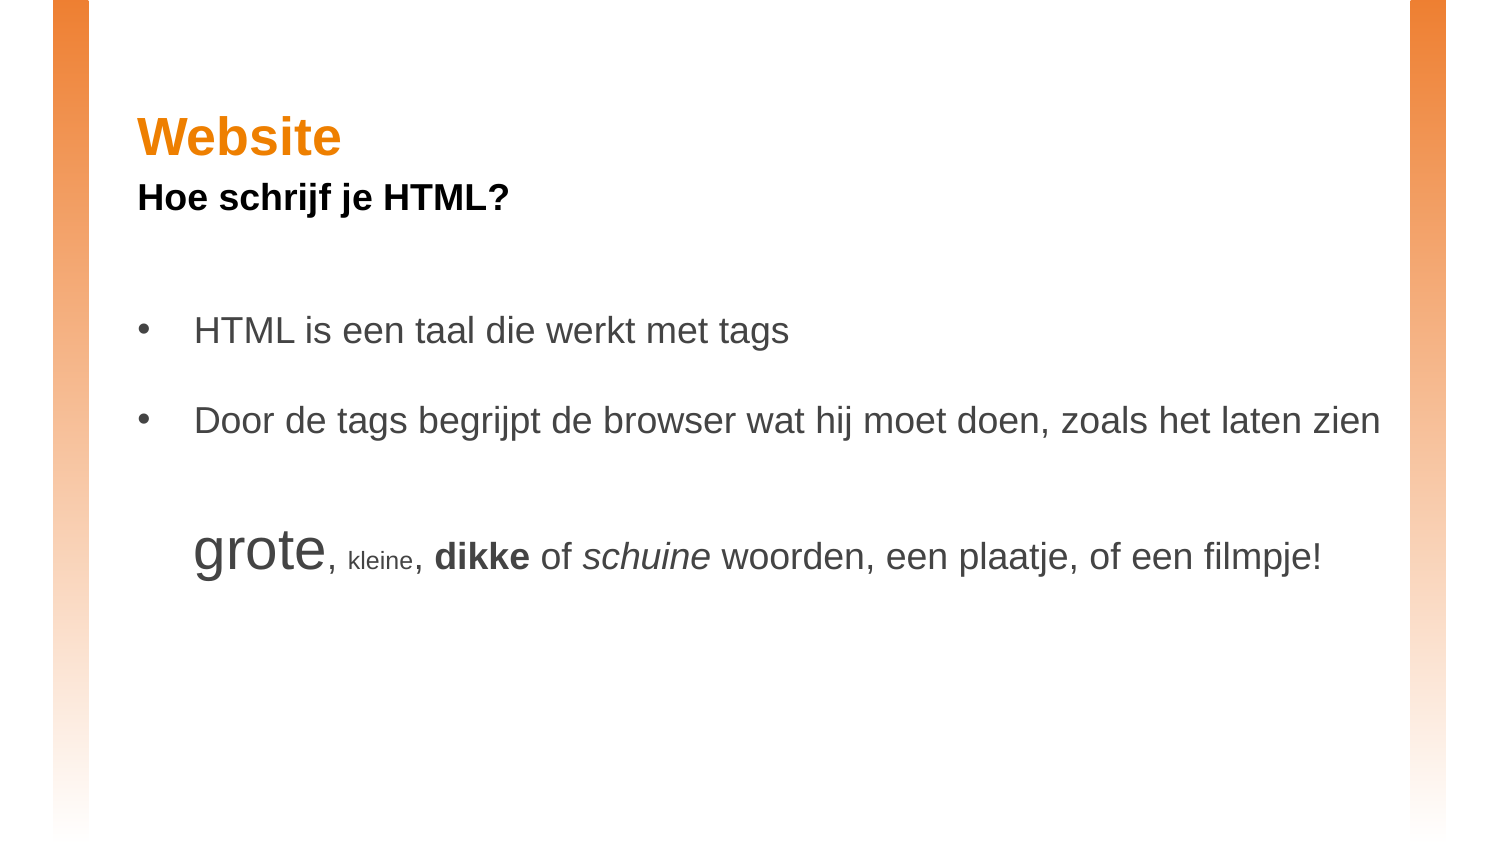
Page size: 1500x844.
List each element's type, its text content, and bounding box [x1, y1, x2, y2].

list HTML is een taal die werkt met tags Door de tags begrijpt de browser wat hij moet doen, zoals het laten zien grote, kleine, dikke of schuine woorden, een plaatje, of een filmpje! [122, 253, 1412, 759]
list Hoe schrijf je HTML? [122, 165, 1400, 210]
title Website [122, 94, 1400, 165]
